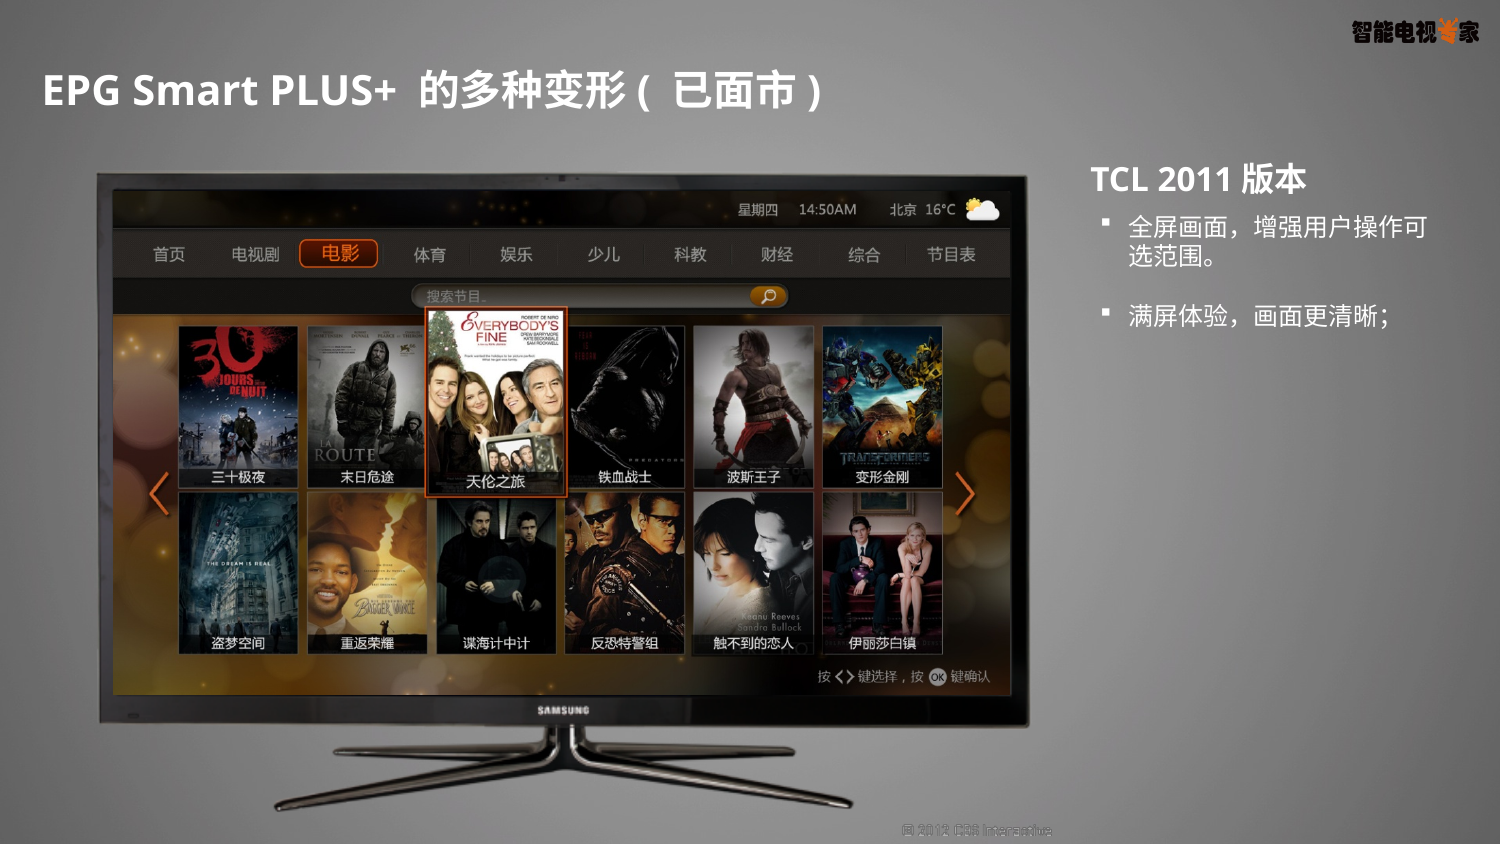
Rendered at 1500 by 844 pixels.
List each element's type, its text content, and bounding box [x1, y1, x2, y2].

text_box 全屏画面，增强用户操作可选范围。 满屏体验，画面更清晰； [1085, 203, 1447, 339]
picture [0, 0, 1500, 844]
text_box TCL 2011版本 [1075, 150, 1323, 206]
text_box EPG Smart PLUS+ 的多种变形( 已面市) [26, 56, 1471, 122]
